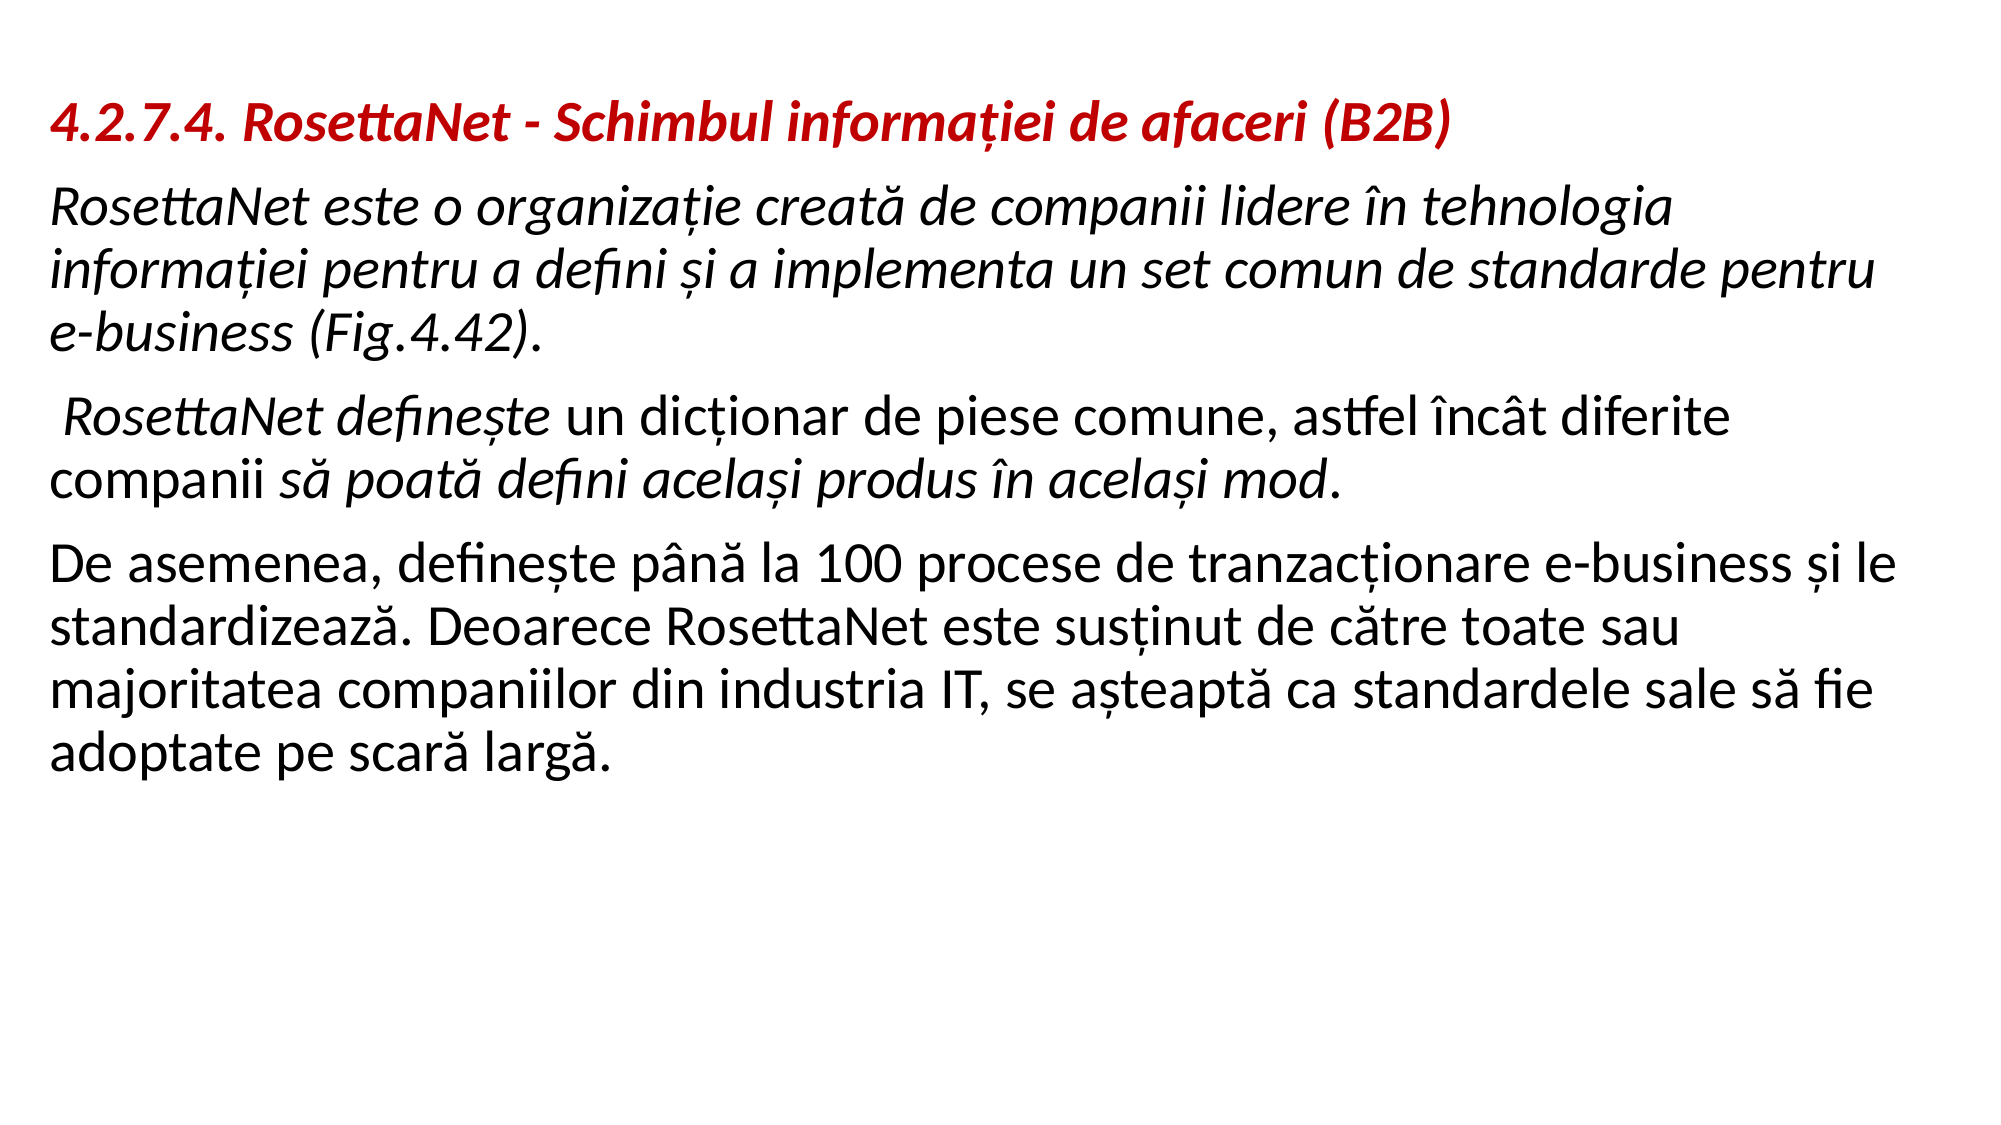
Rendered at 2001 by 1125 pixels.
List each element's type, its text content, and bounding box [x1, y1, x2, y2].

list 4.2.7.4. RosettaNet - Schimbul informaţiei de afaceri (B2B) RosettaNet este o organizaţie creată de companii lidere în tehnologia informaţiei pentru a defini şi a implementa un set comun de standarde pentru e-business (Fig.4.42). RosettaNet defineşte un dicţionar de piese comune, astfel încât diferite companii să poată defini acelaşi produs în acelaşi mod. De asemenea, defineşte până la 100 procese de tranzacţionare e-business şi le standardizează. Deoarece RosettaNet este susţinut de către toate sau majoritatea companiilor din industria IT, se aşteaptă ca standardele sale să fie adoptate pe scară largă. [34, 84, 1937, 1014]
